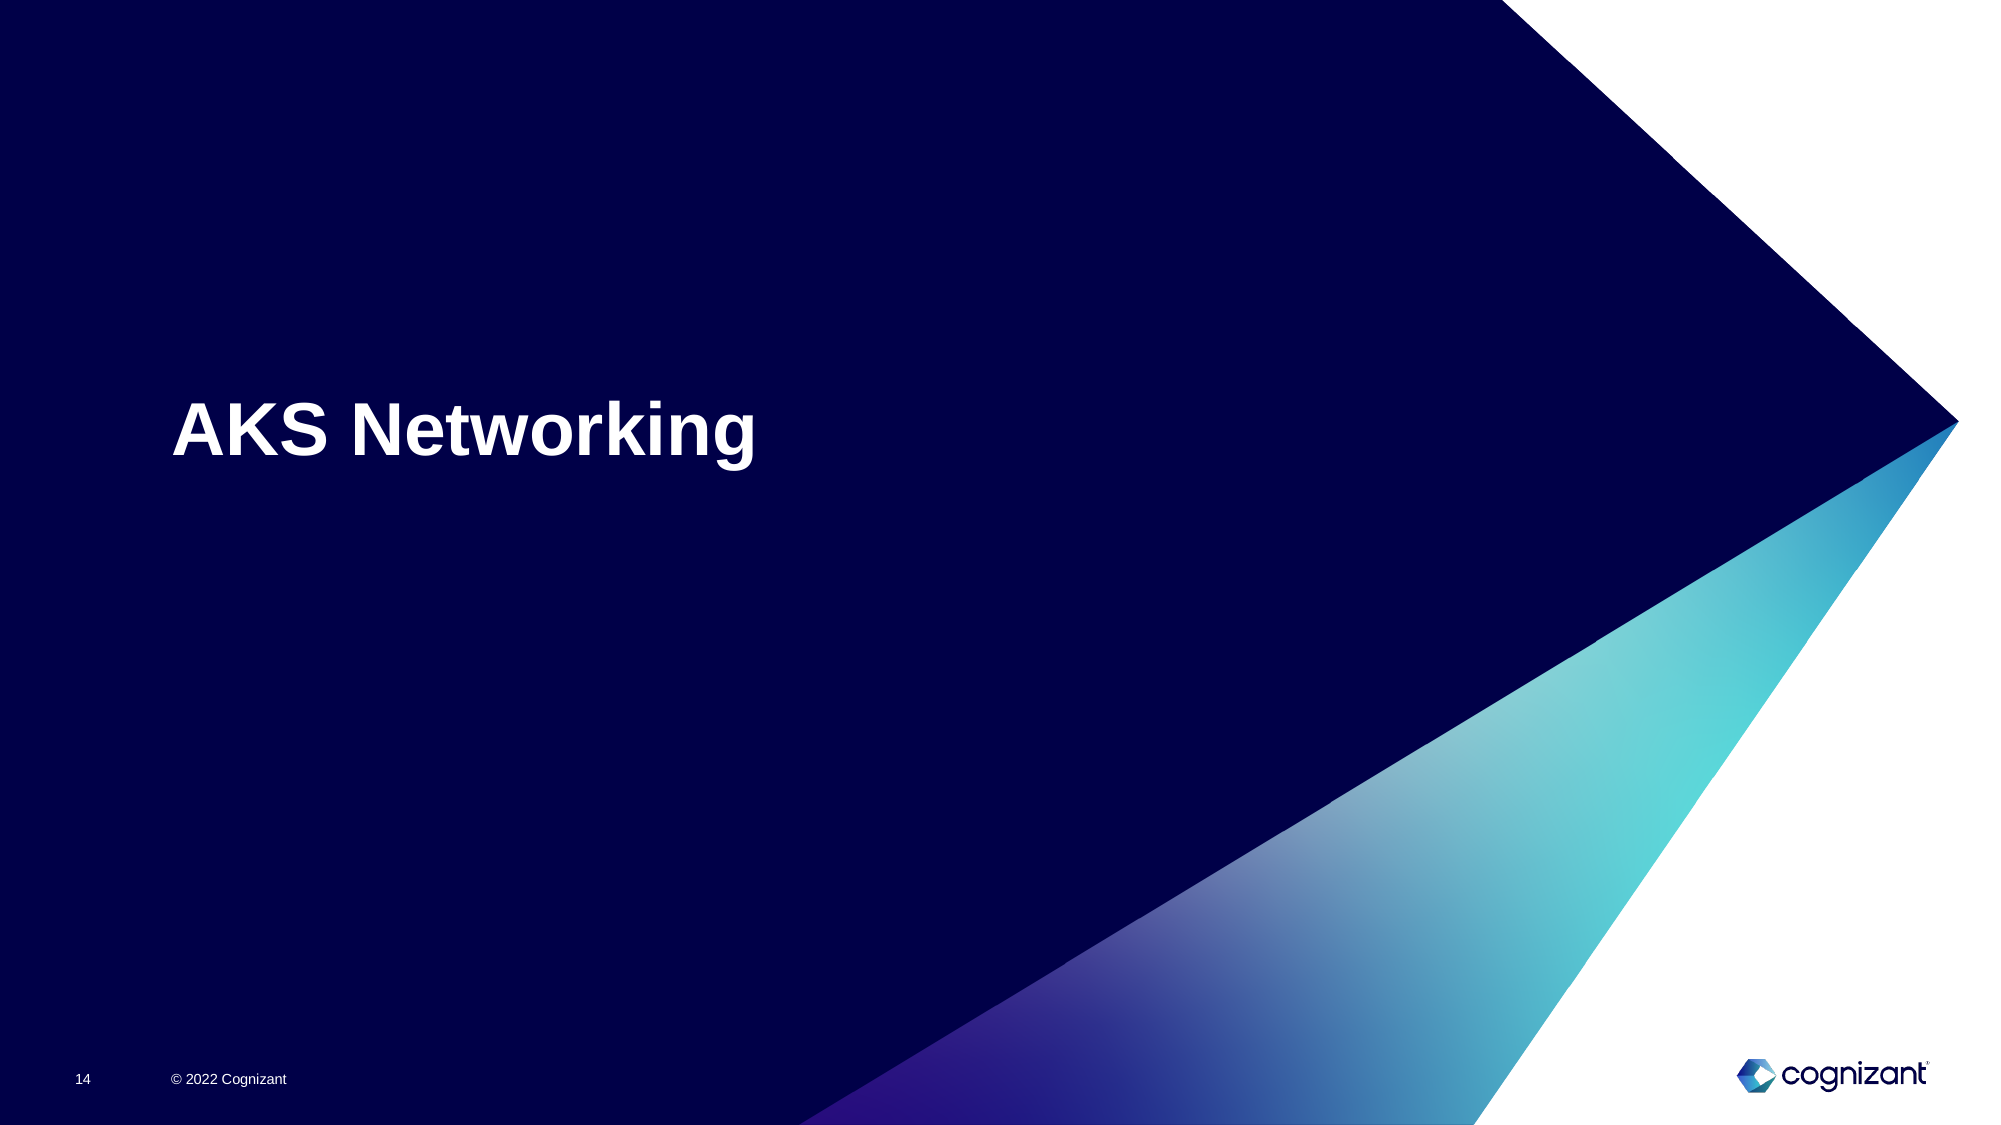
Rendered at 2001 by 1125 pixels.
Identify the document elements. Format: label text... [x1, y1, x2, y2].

slide_number 14 [75, 1037, 133, 1088]
footer © 2022 Cognizant [171, 1037, 368, 1088]
title AKS Networking [171, 379, 1710, 471]
picture [0, 0, 2000, 1125]
